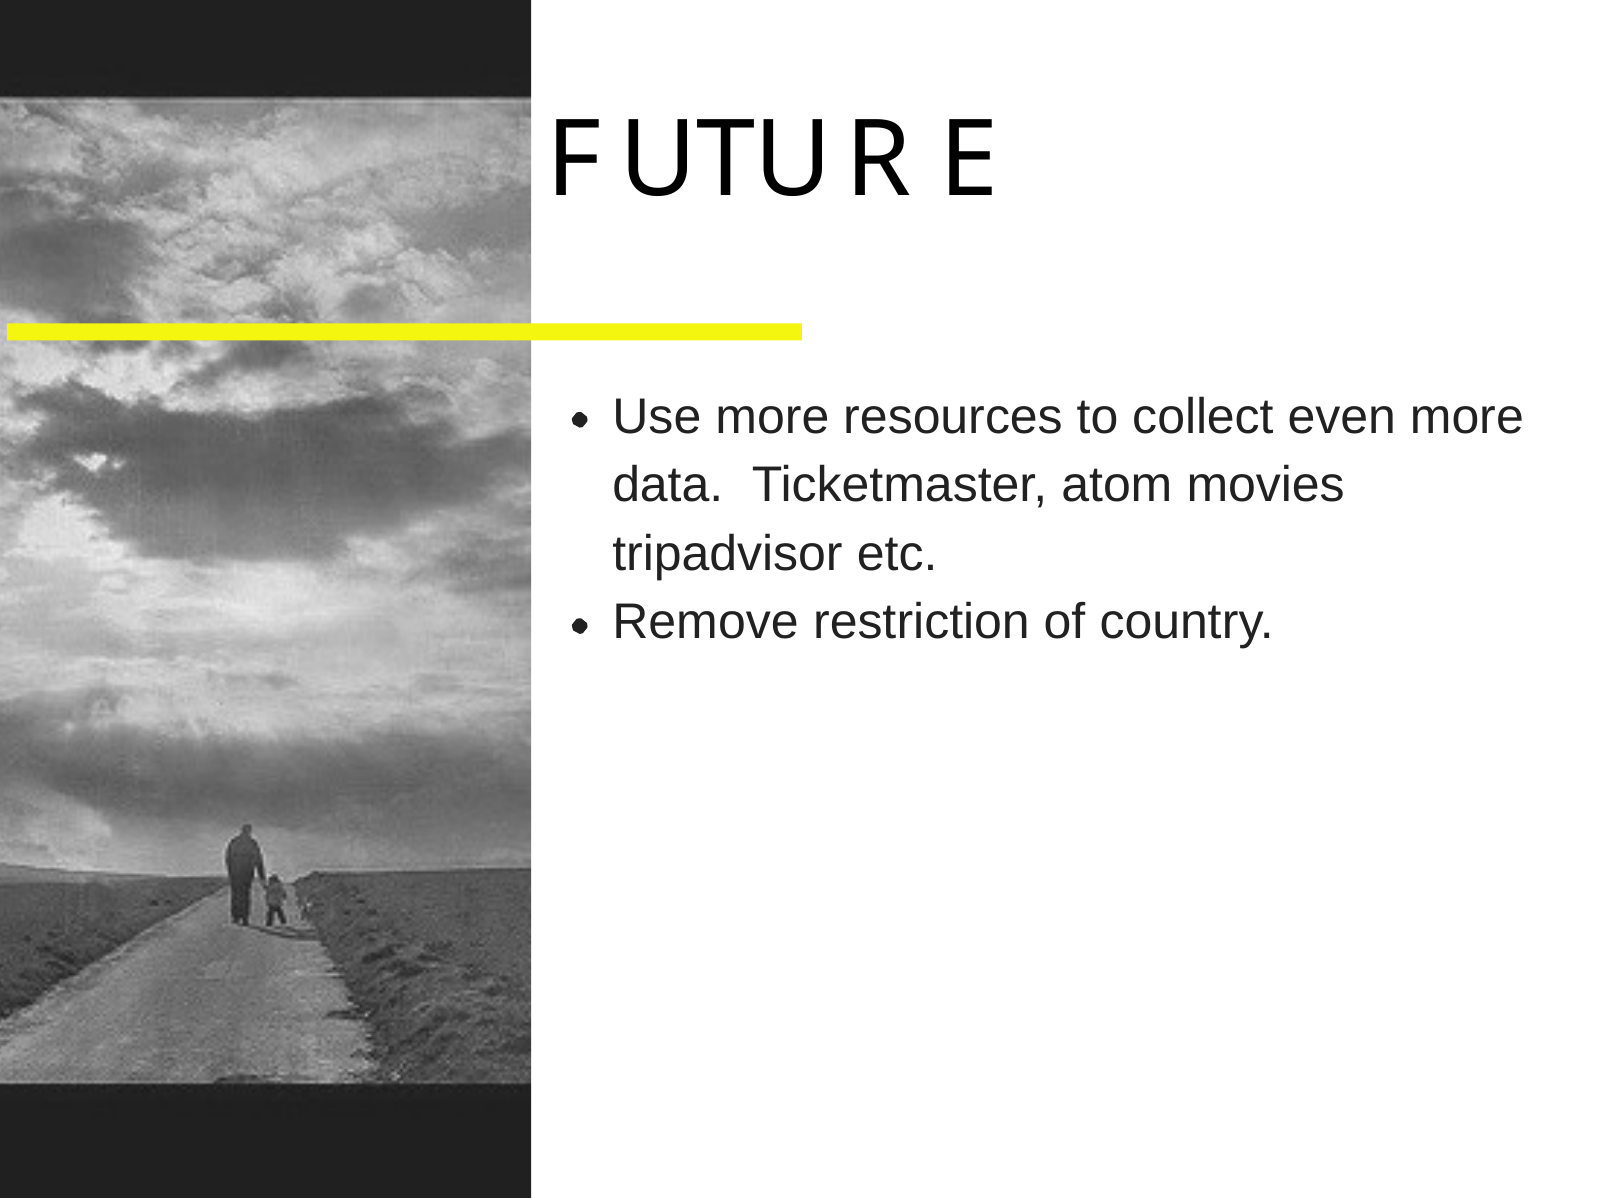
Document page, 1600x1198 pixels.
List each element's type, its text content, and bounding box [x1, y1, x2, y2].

list Use more resources to collect even more data. ­ Ticketmaster, atom movies tripadvisor etc. Remove restriction of country. [610, 368, 1563, 1056]
text_box [7, 323, 802, 341]
title F U T U R E [544, 88, 1030, 290]
text_box [0, 0, 532, 1198]
text_box [571, 411, 588, 428]
text_box [571, 618, 588, 634]
